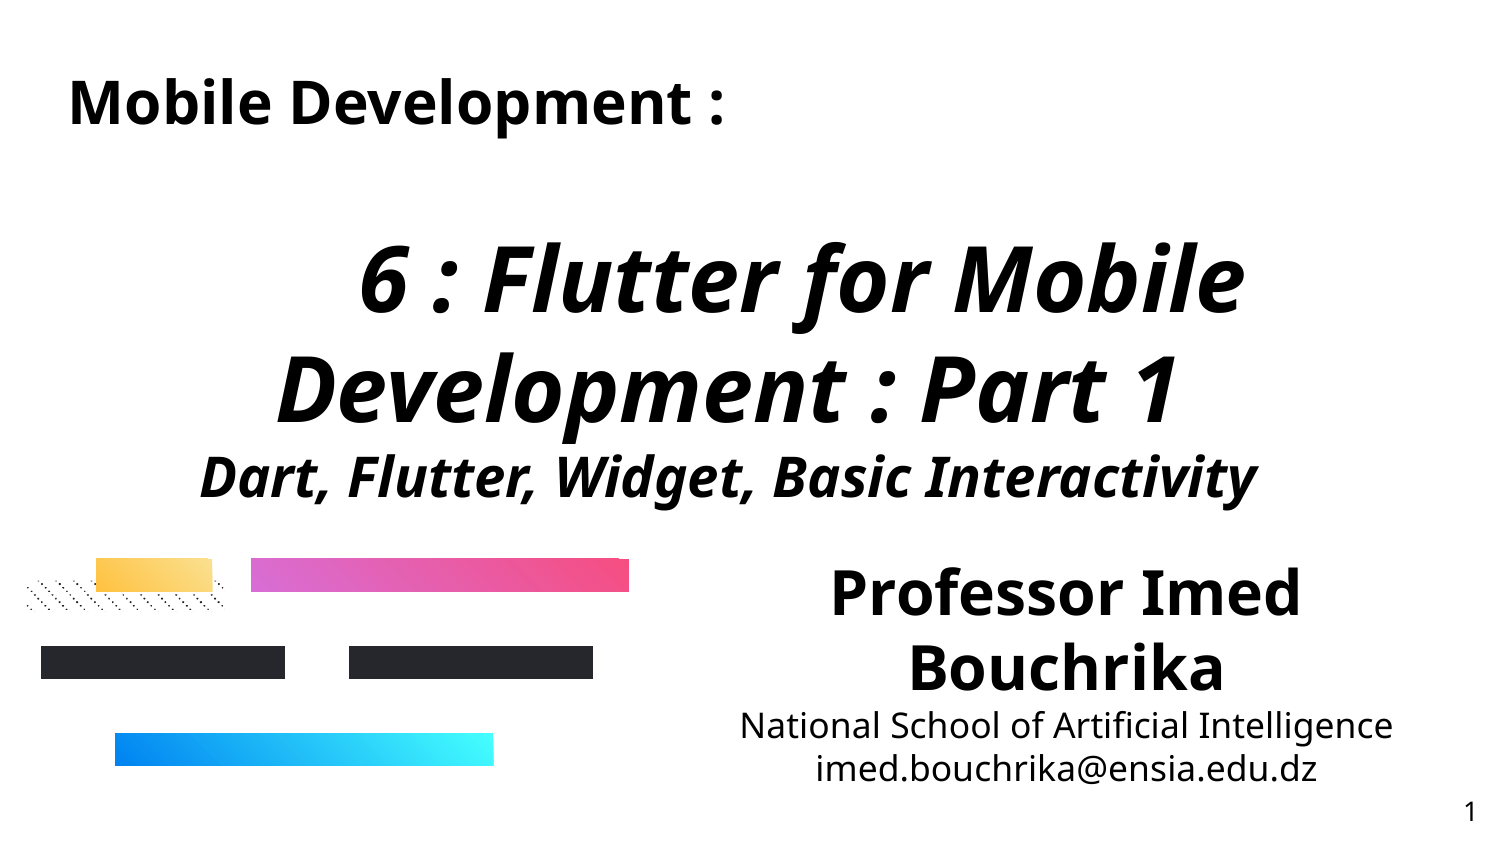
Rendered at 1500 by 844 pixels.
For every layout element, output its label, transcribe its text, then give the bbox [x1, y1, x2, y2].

slide_number ‹#› [1403, 779, 1494, 844]
title Professor Imed Bouchrika National School of Artificial Intelligence imed.bouchrika@ensia.edu.dz [655, 538, 1479, 710]
picture [25, 580, 225, 612]
title Mobile Development : 6 : Flutter for Mobile Development : Part 1 Dart, Flutter, Widget, Basic Interactivity [52, 48, 1404, 383]
